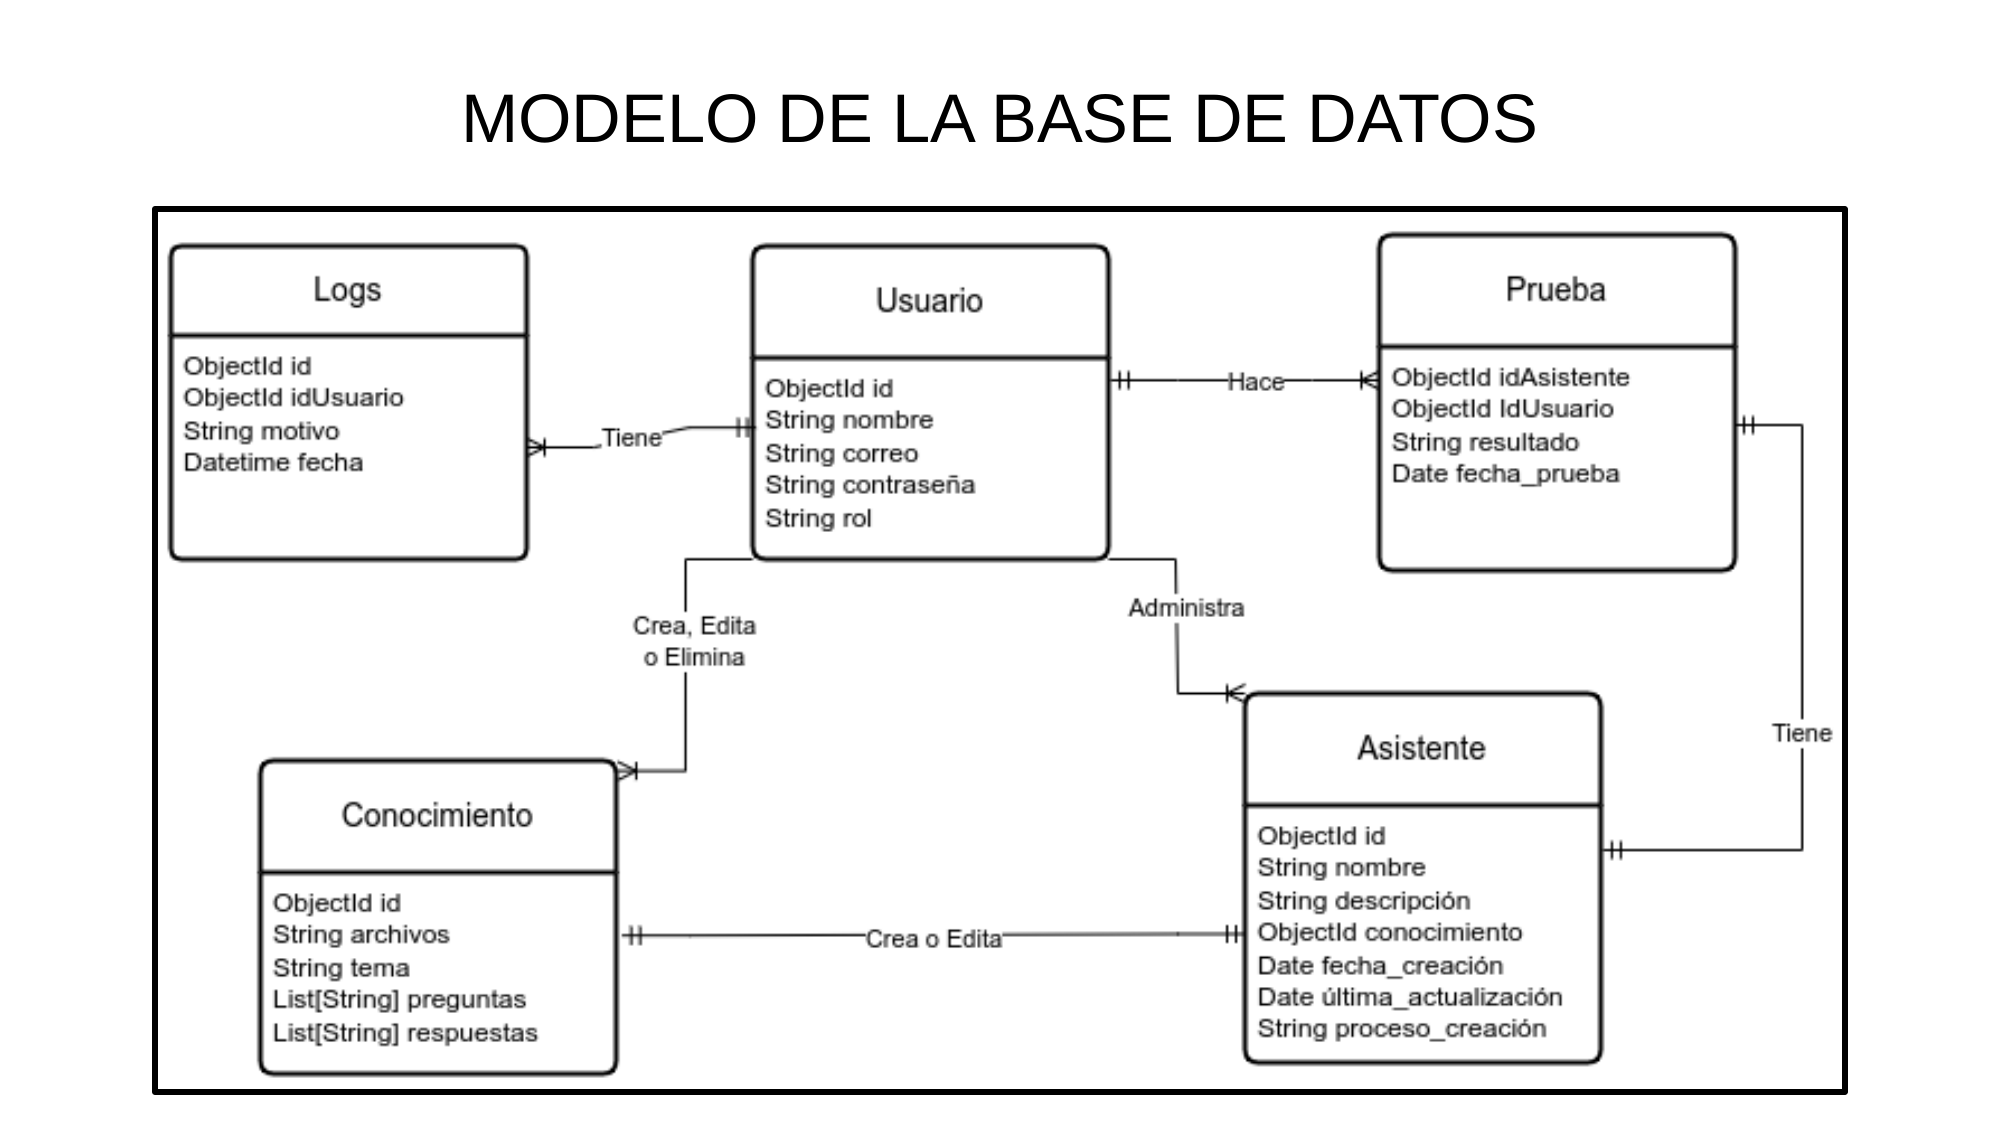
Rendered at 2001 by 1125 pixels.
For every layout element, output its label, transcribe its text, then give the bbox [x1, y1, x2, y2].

title MODELO DE LA BASE DE DATOS [39, 18, 1961, 223]
slide_number [1412, 1042, 1863, 1103]
picture [157, 212, 1842, 1089]
